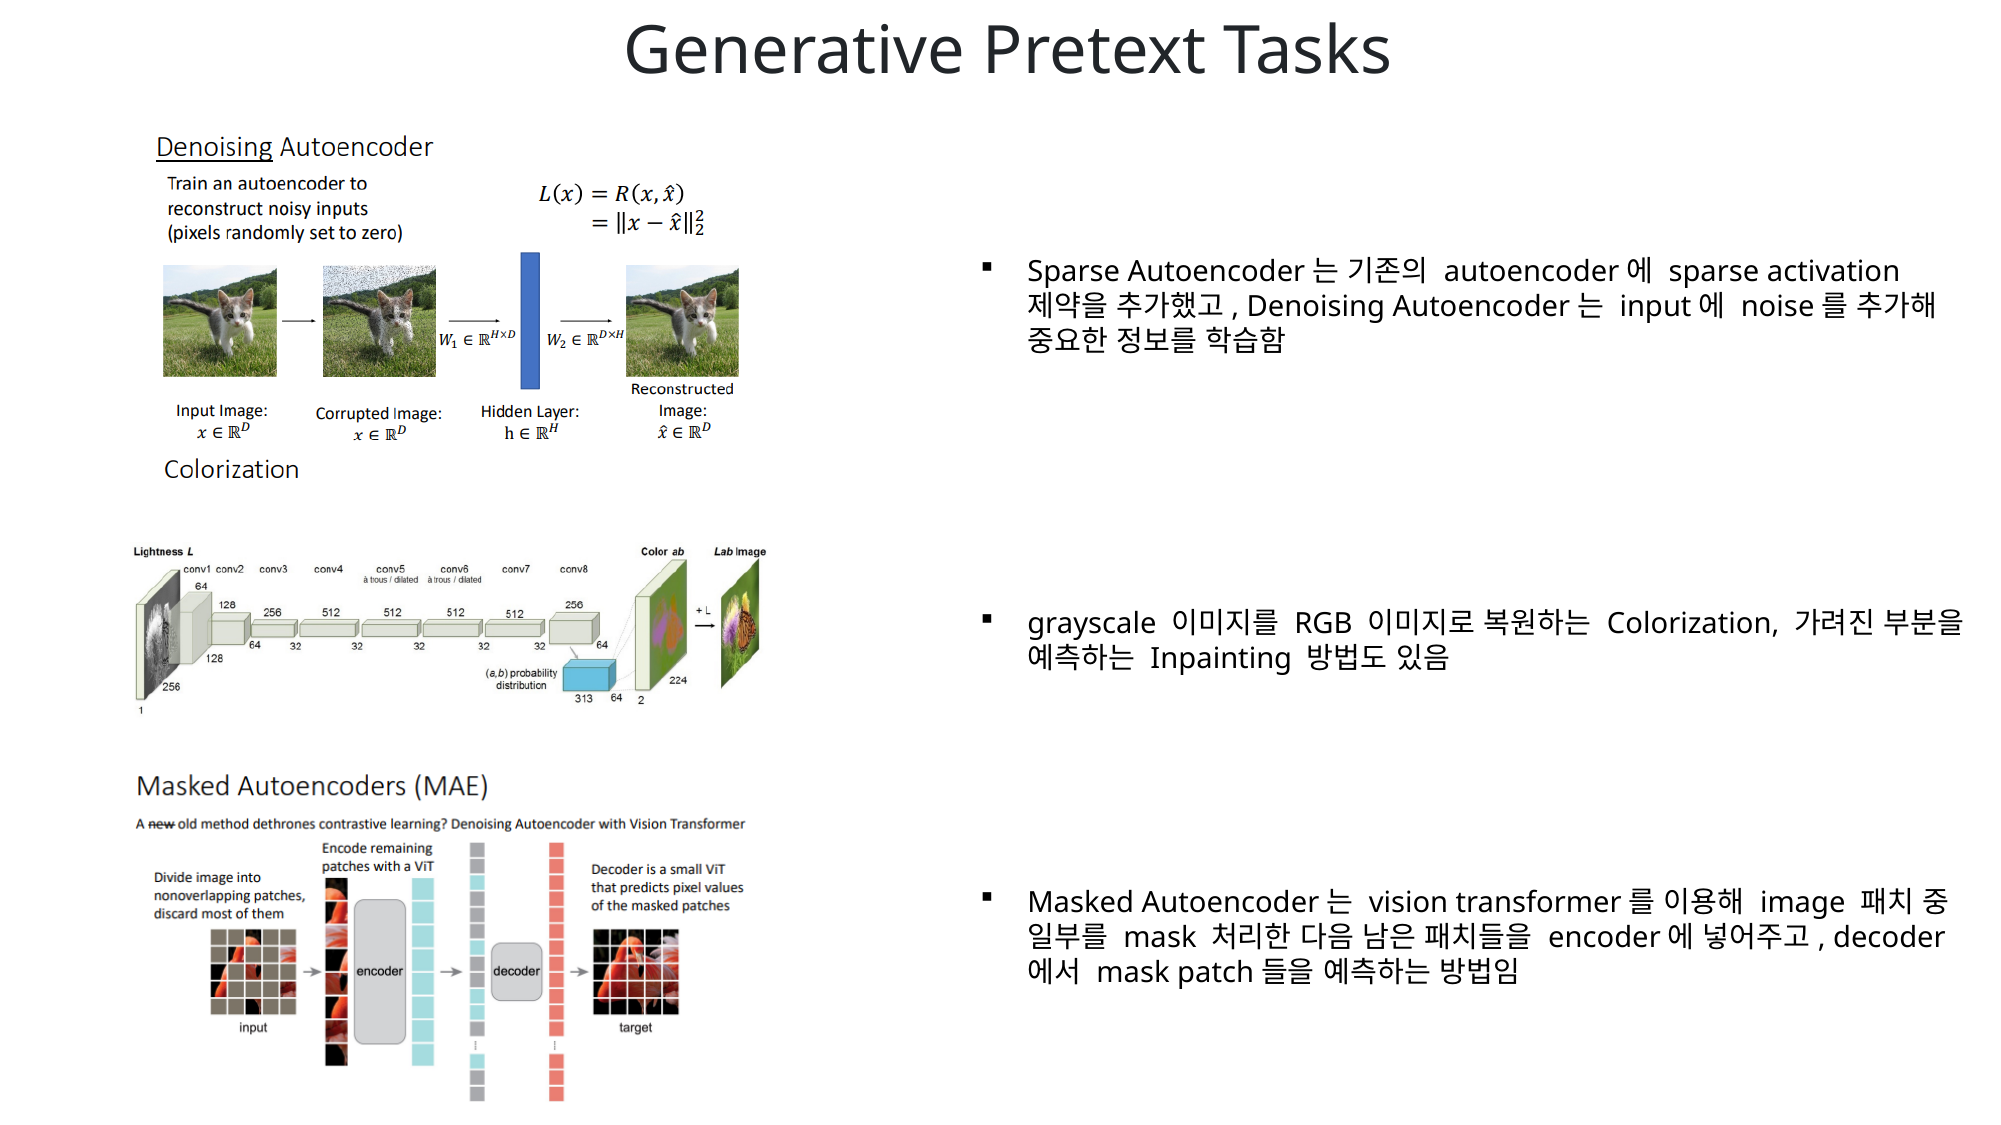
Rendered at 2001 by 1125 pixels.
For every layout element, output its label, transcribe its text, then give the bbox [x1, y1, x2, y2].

text_box Generative Pretext Tasks [0, 0, 2000, 95]
picture [117, 124, 782, 739]
picture [117, 765, 782, 1107]
text_box Sparse Autoencoder는 기존의 autoencoder에 sparse activation 제약을 추가했고, Denoising Autoencoder는 input에 noise를 추가해 중요한 정보를 학습함 [965, 245, 1984, 365]
text_box grayscale 이미지를 RGB 이미지로 복원하는 Colorization, 가려진 부분을 예측하는 Inpainting 방법도 있음 [965, 597, 1984, 682]
text_box Masked Autoencoder는 vision transformer를 이용해 image 패치 중 일부를 mask 처리한 다음 남은 패치들을 encoder에 넣어주고, decoder에서 mask patch들을 예측하는 방법임 [965, 875, 1984, 996]
